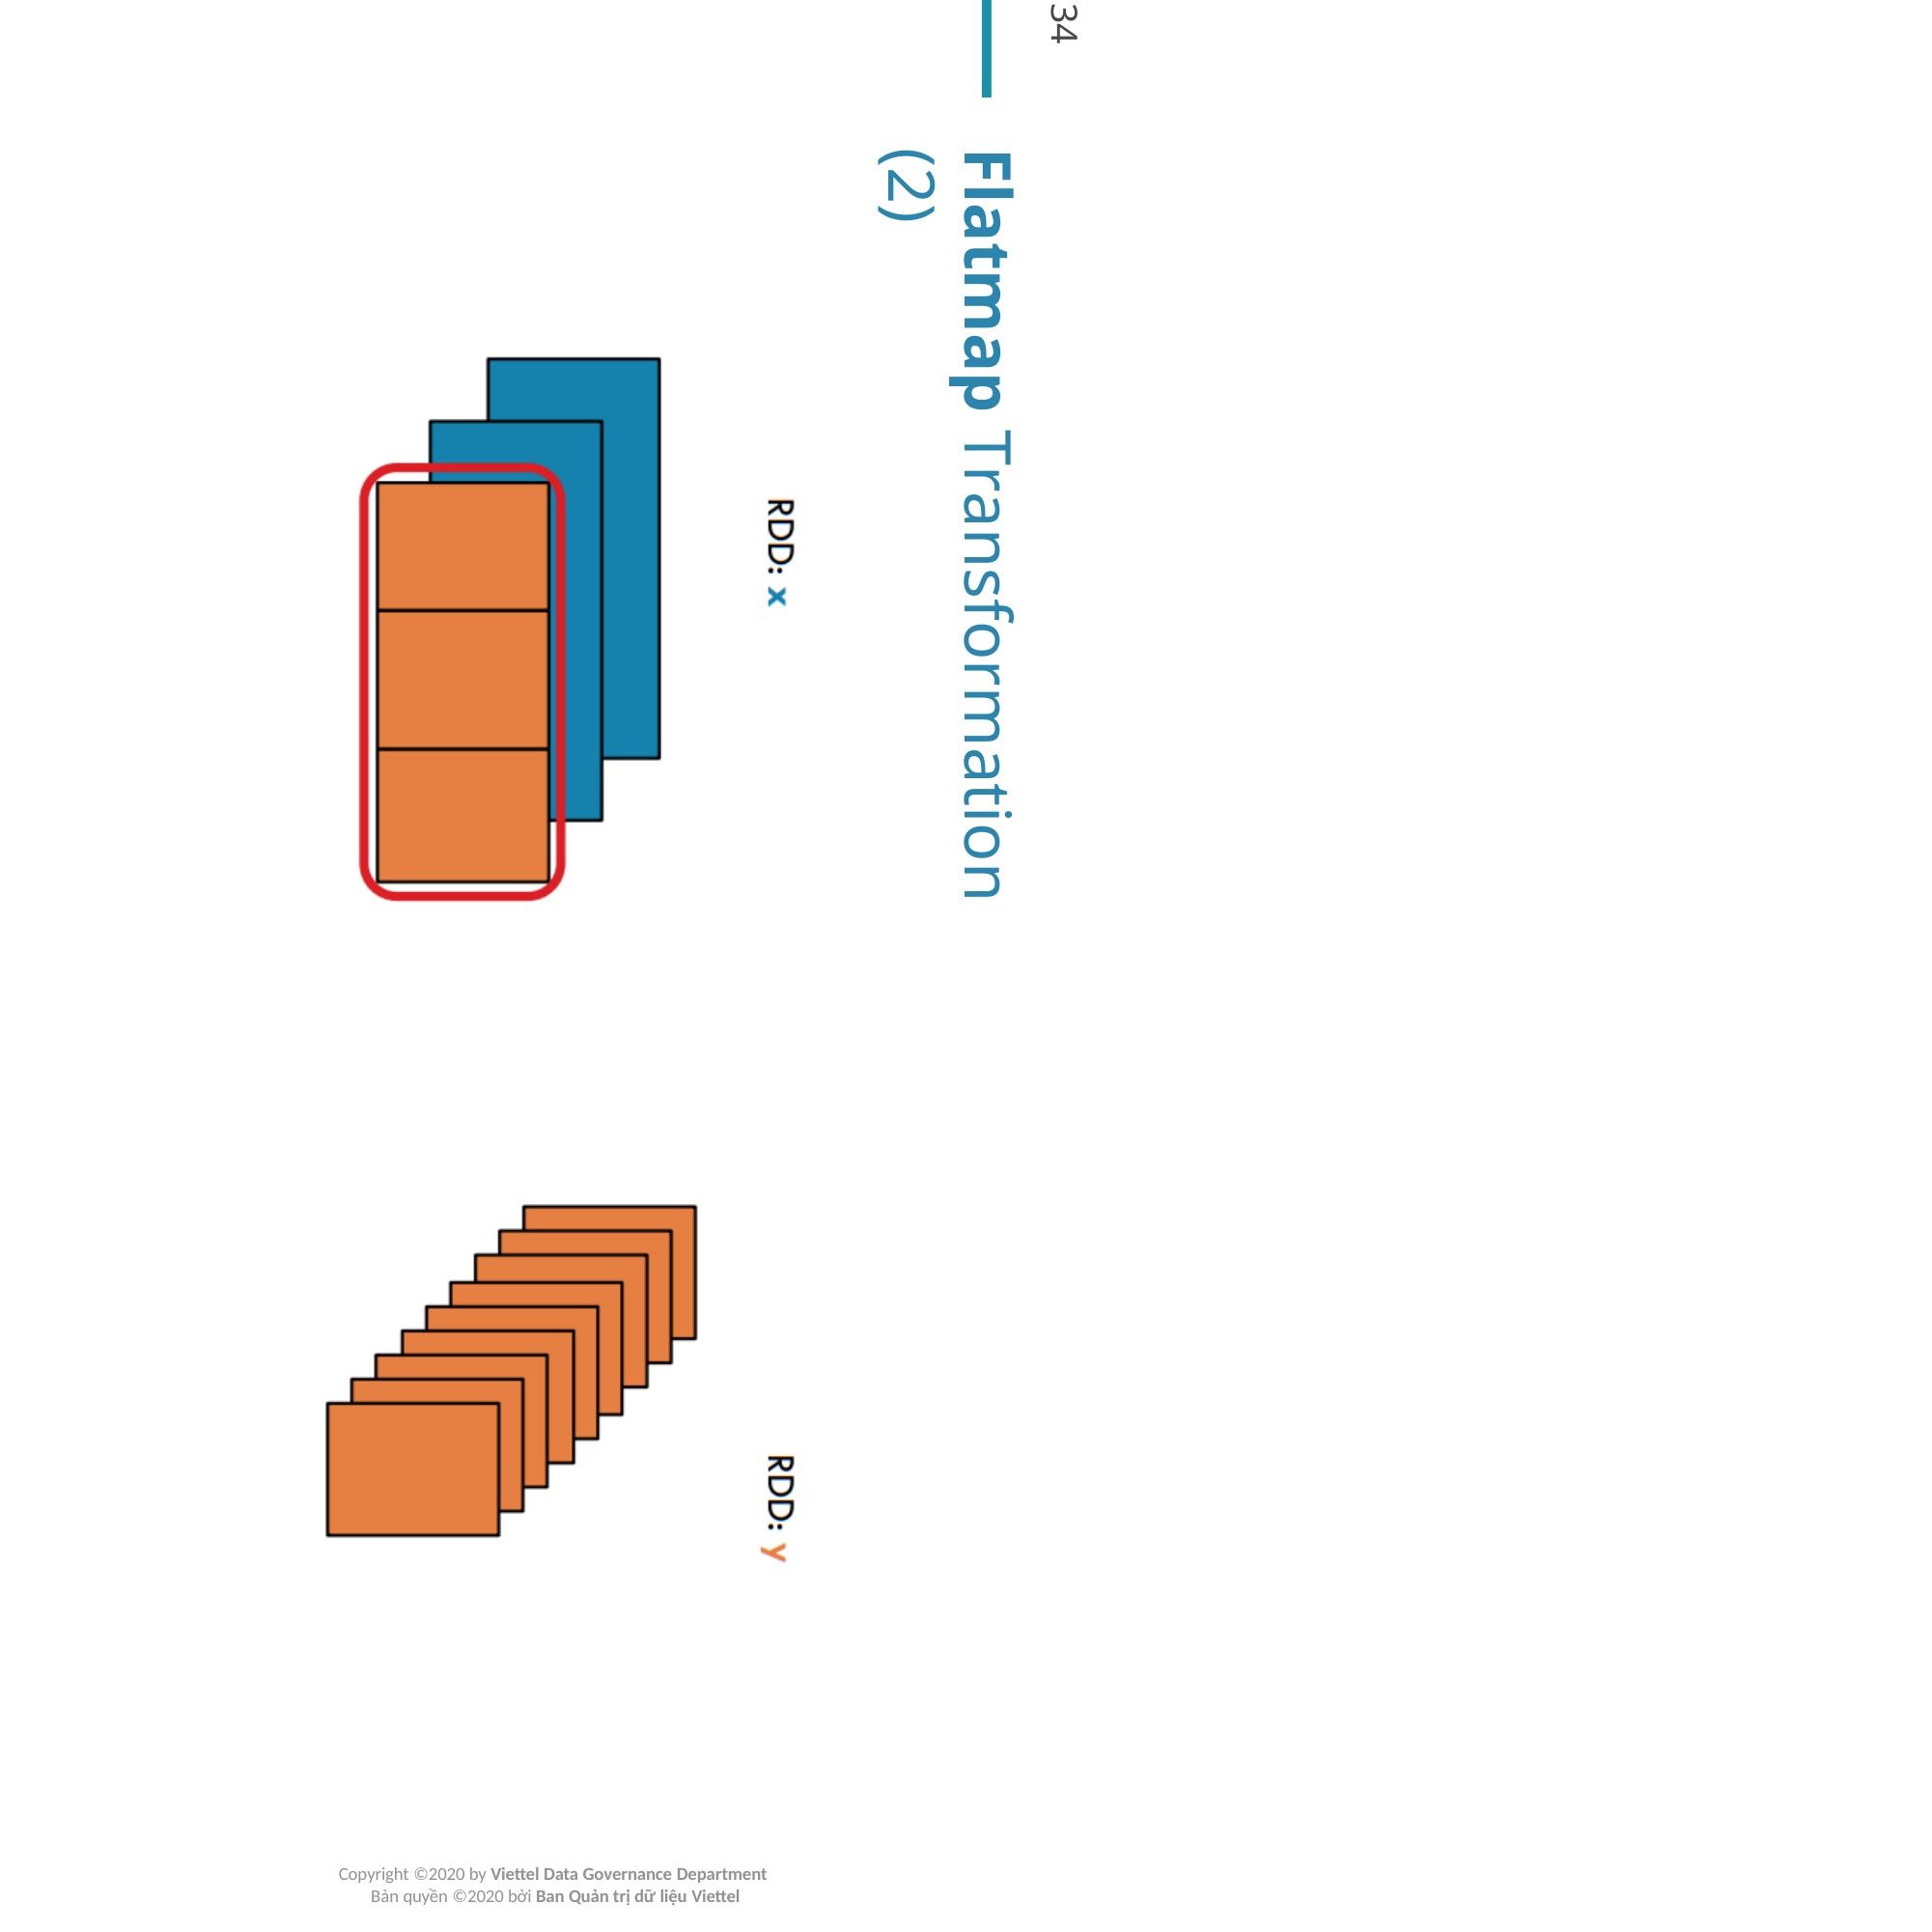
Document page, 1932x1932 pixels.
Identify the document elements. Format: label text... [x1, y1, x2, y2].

picture [982, 0, 992, 98]
text_box 34 [1040, 0, 1088, 46]
text_box Flatmap Transformation (2) [948, 145, 1030, 914]
text_box Copyright ©2020 by Viettel Data Governance Department Bản quyền ©2020 bởi Ban Quản trị dữ liệu Viettel [334, 1861, 772, 1907]
picture [275, 279, 825, 1701]
